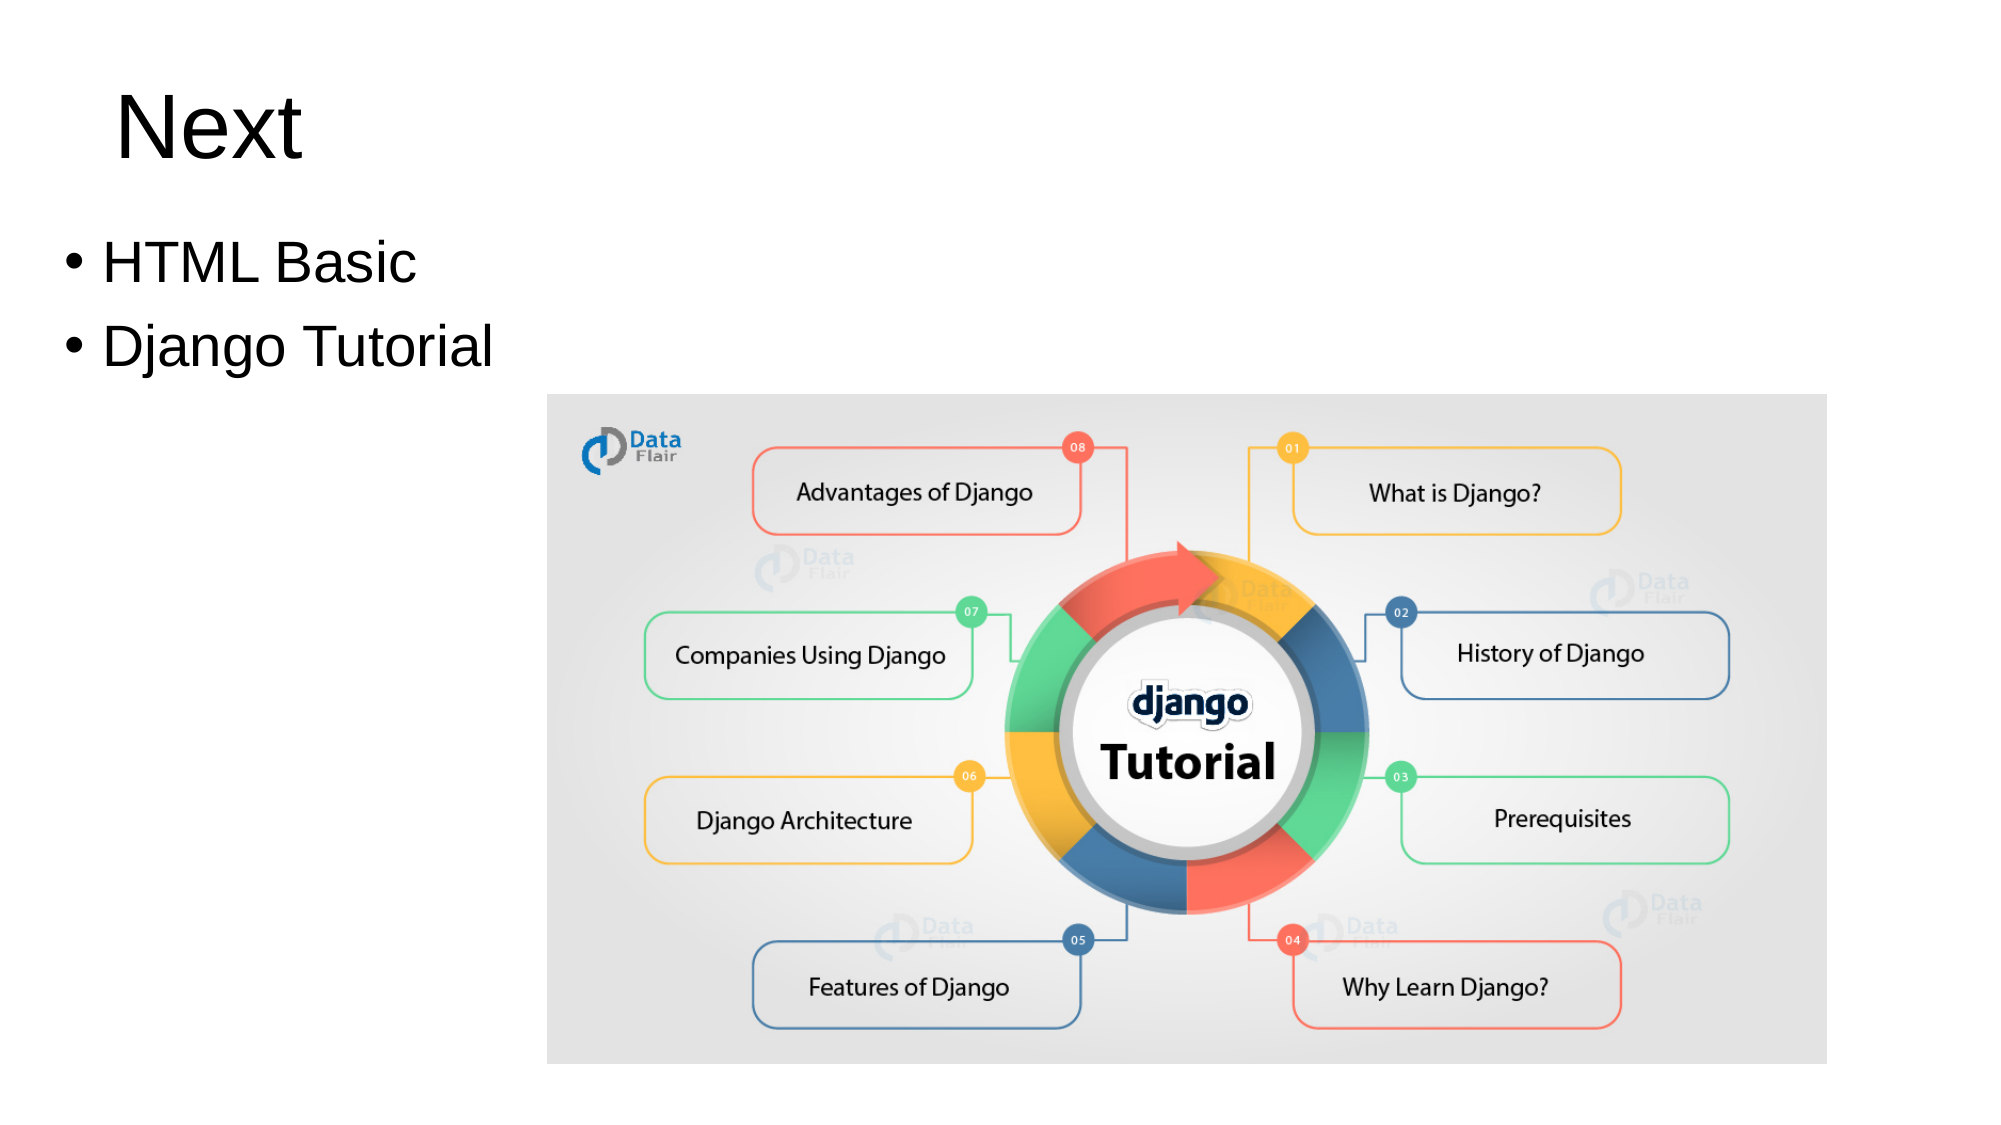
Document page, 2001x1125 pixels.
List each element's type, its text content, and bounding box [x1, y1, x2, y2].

list HTML Basic Django Tutorial [50, 224, 2000, 1075]
picture [547, 394, 1827, 1065]
title Next [99, 72, 1900, 188]
